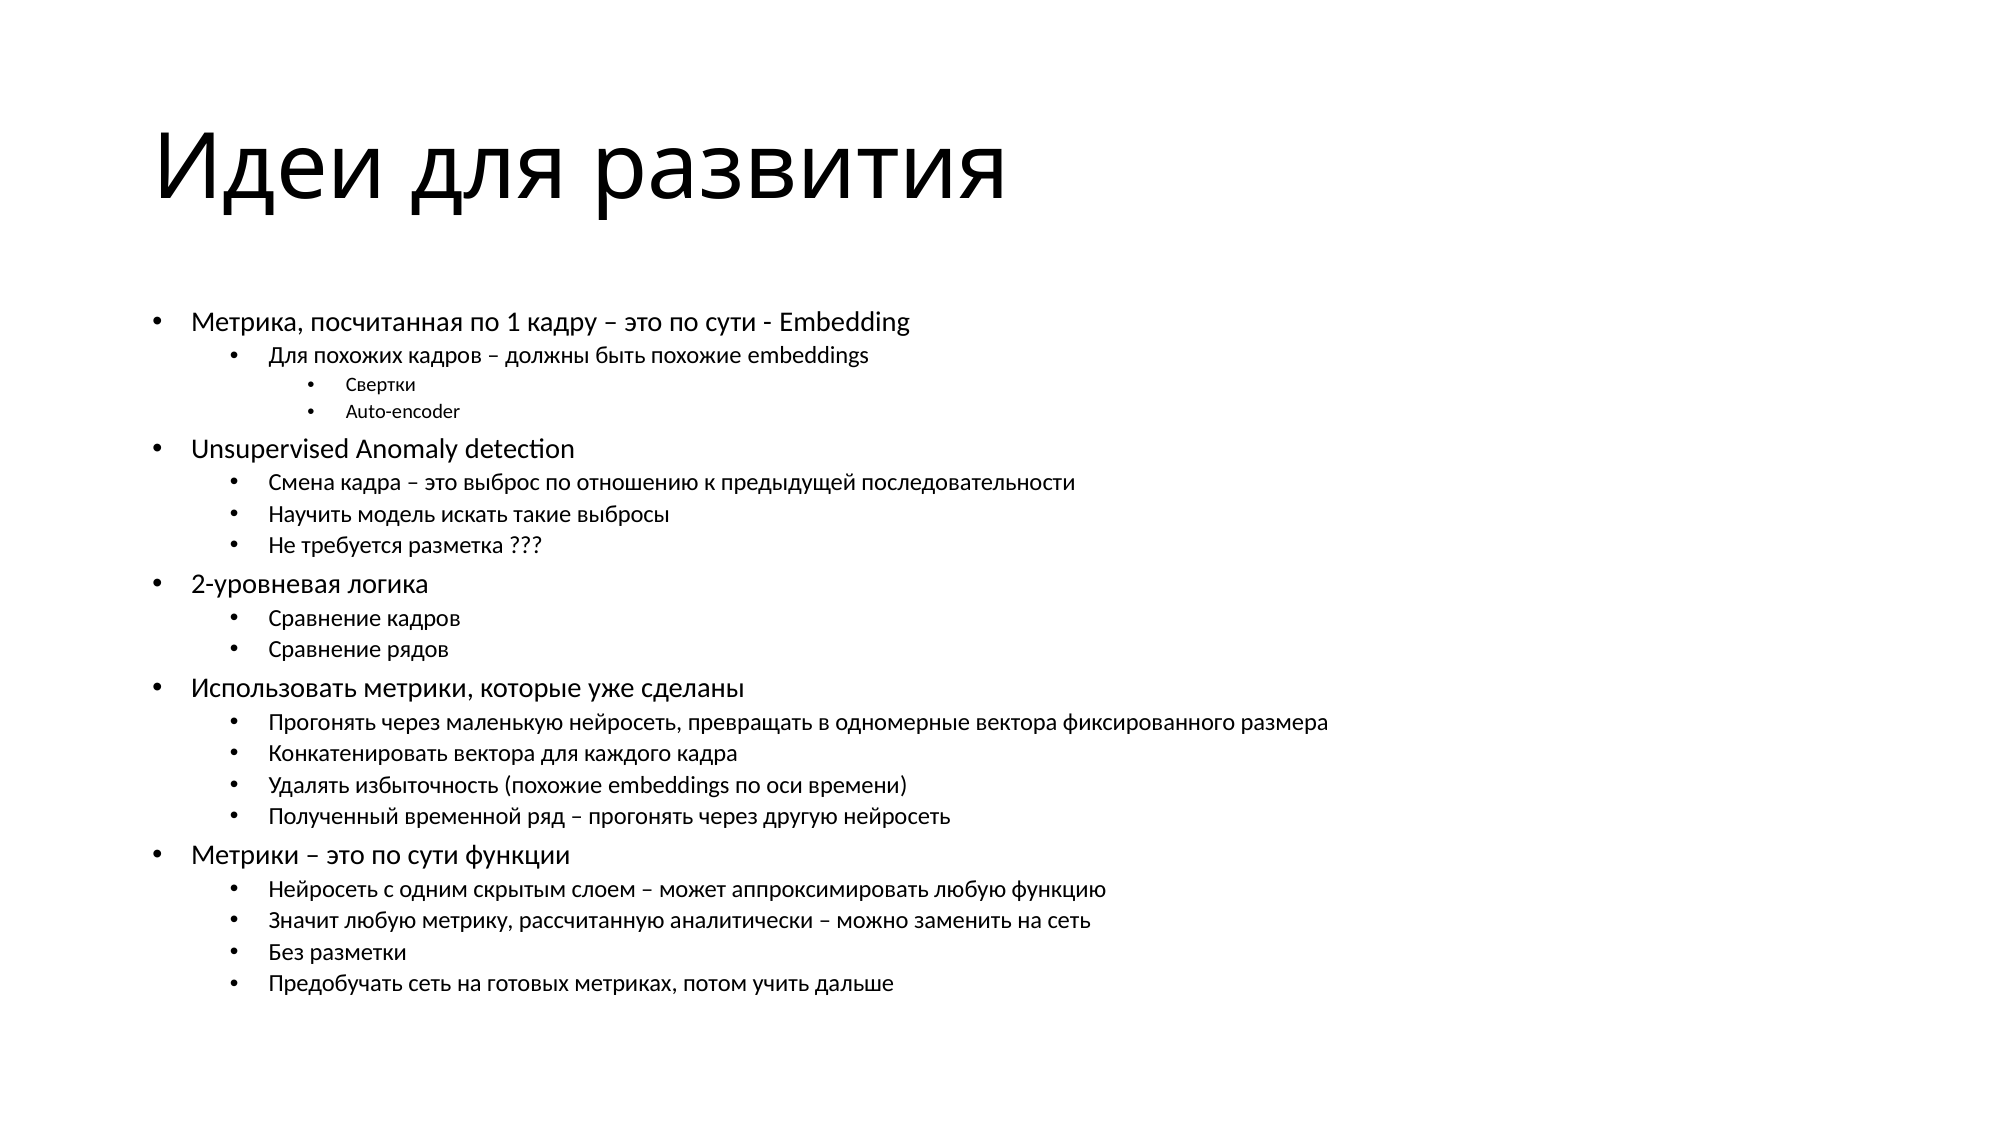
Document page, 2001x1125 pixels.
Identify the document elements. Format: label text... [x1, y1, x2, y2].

title Идеи для развития [137, 59, 1863, 278]
list Метрика, посчитанная по 1 кадру – это по сути - Embedding Для похожих кадров – должны быть похожие embeddings Свертки Auto-encoder Unsupervised Anomaly detection Смена кадра – это выброс по отношению к предыдущей последовательности Научить модель искать такие выбросы Не требуется разметка ??? 2-уровневая логика Сравнение кадров Сравнение рядов Использовать метрики, которые уже сделаны Прогонять через маленькую нейросеть, превращать в одномерные вектора фиксированного размера Конкатенировать вектора для каждого кадра Удалять избыточность (похожие embeddings по оси времени) Полученный временной ряд – прогонять через другую нейросеть Метрики – это по сути функции Нейросеть с одним скрытым слоем – может аппроксимировать любую функцию Значит любую метрику, рассчитанную аналитически – можно заменить на сеть Без разметки Предобучать сеть на готовых метриках, потом учить дальше [137, 299, 1863, 1014]
